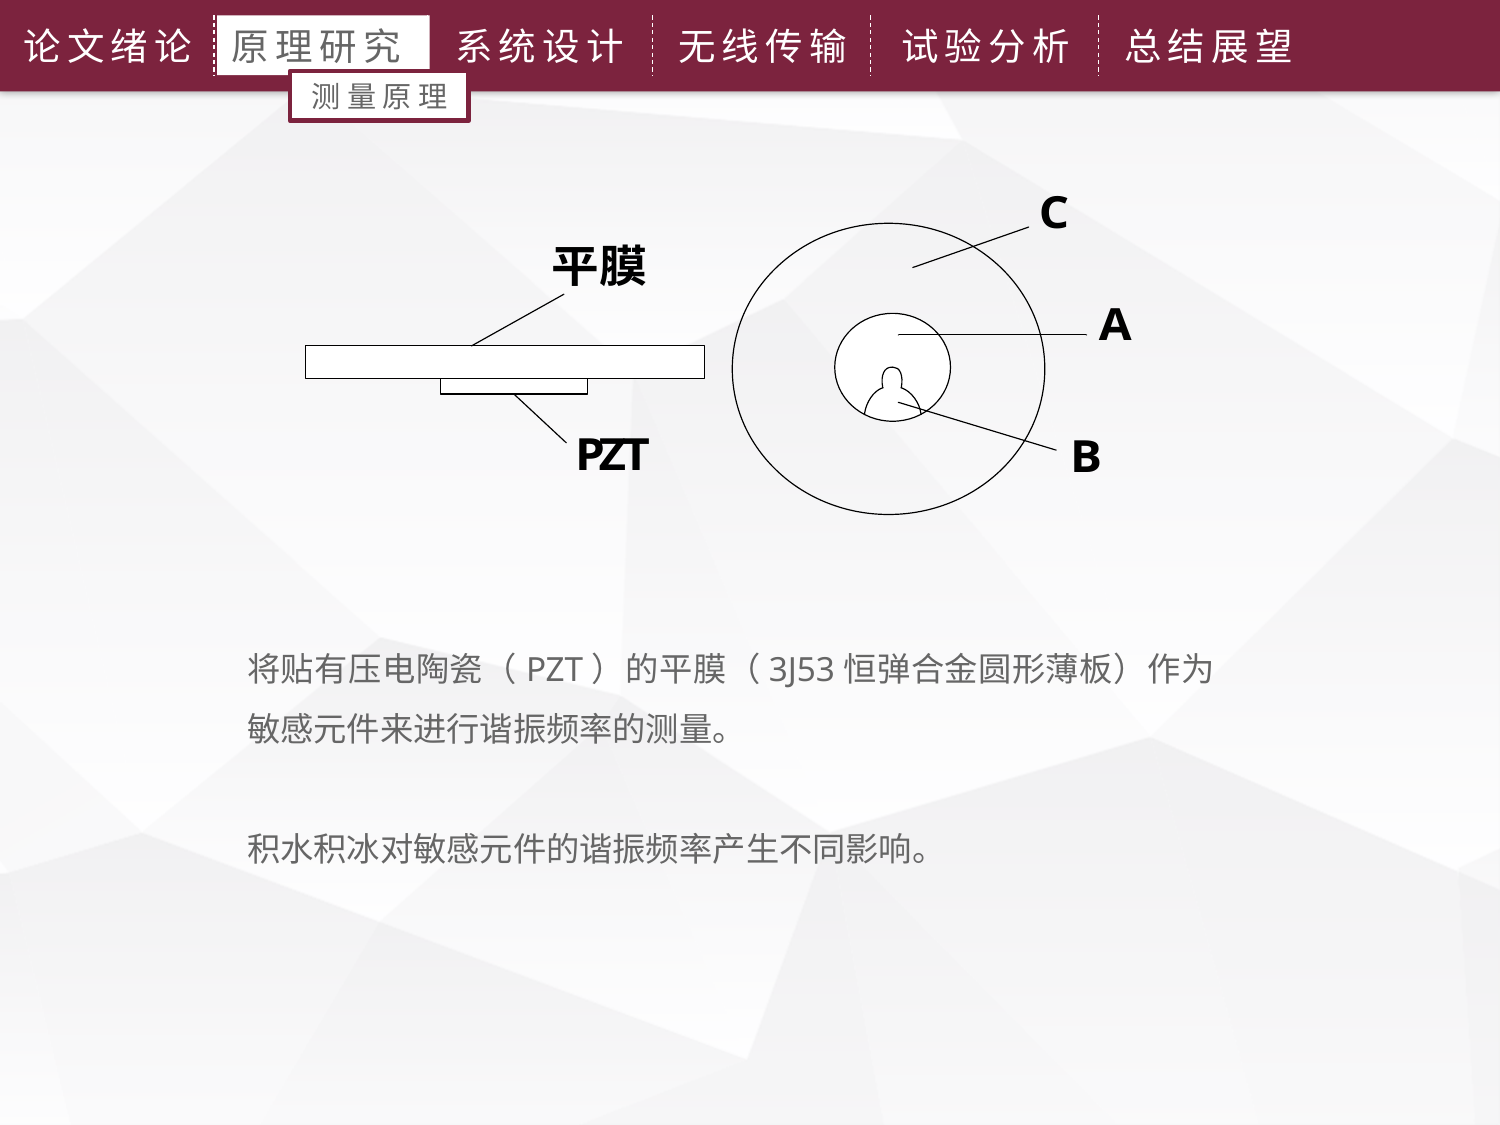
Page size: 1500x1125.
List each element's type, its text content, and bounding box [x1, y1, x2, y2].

text_box 原理研究 [217, 15, 427, 76]
text_box 将贴有压电陶瓷（PZT）的平膜（3J53恒弹合金圆形薄板）作为敏感元件来进行谐振频率的测量。 积水积冰对敏感元件的谐振频率产生不同影响。 [232, 620, 1230, 876]
text_box 无线传输 [871, 15, 876, 76]
text_box 总结展望 [1109, 15, 1322, 76]
text_box 论文绪论 [8, 15, 213, 76]
text_box 试验分析 [886, 15, 1098, 76]
text_box 系统设计 [440, 15, 652, 76]
text_box 测量原理 [290, 71, 469, 121]
picture [0, 92, 1500, 1125]
text_box 无线传输 [663, 15, 870, 76]
text_box [0, 0, 1500, 92]
